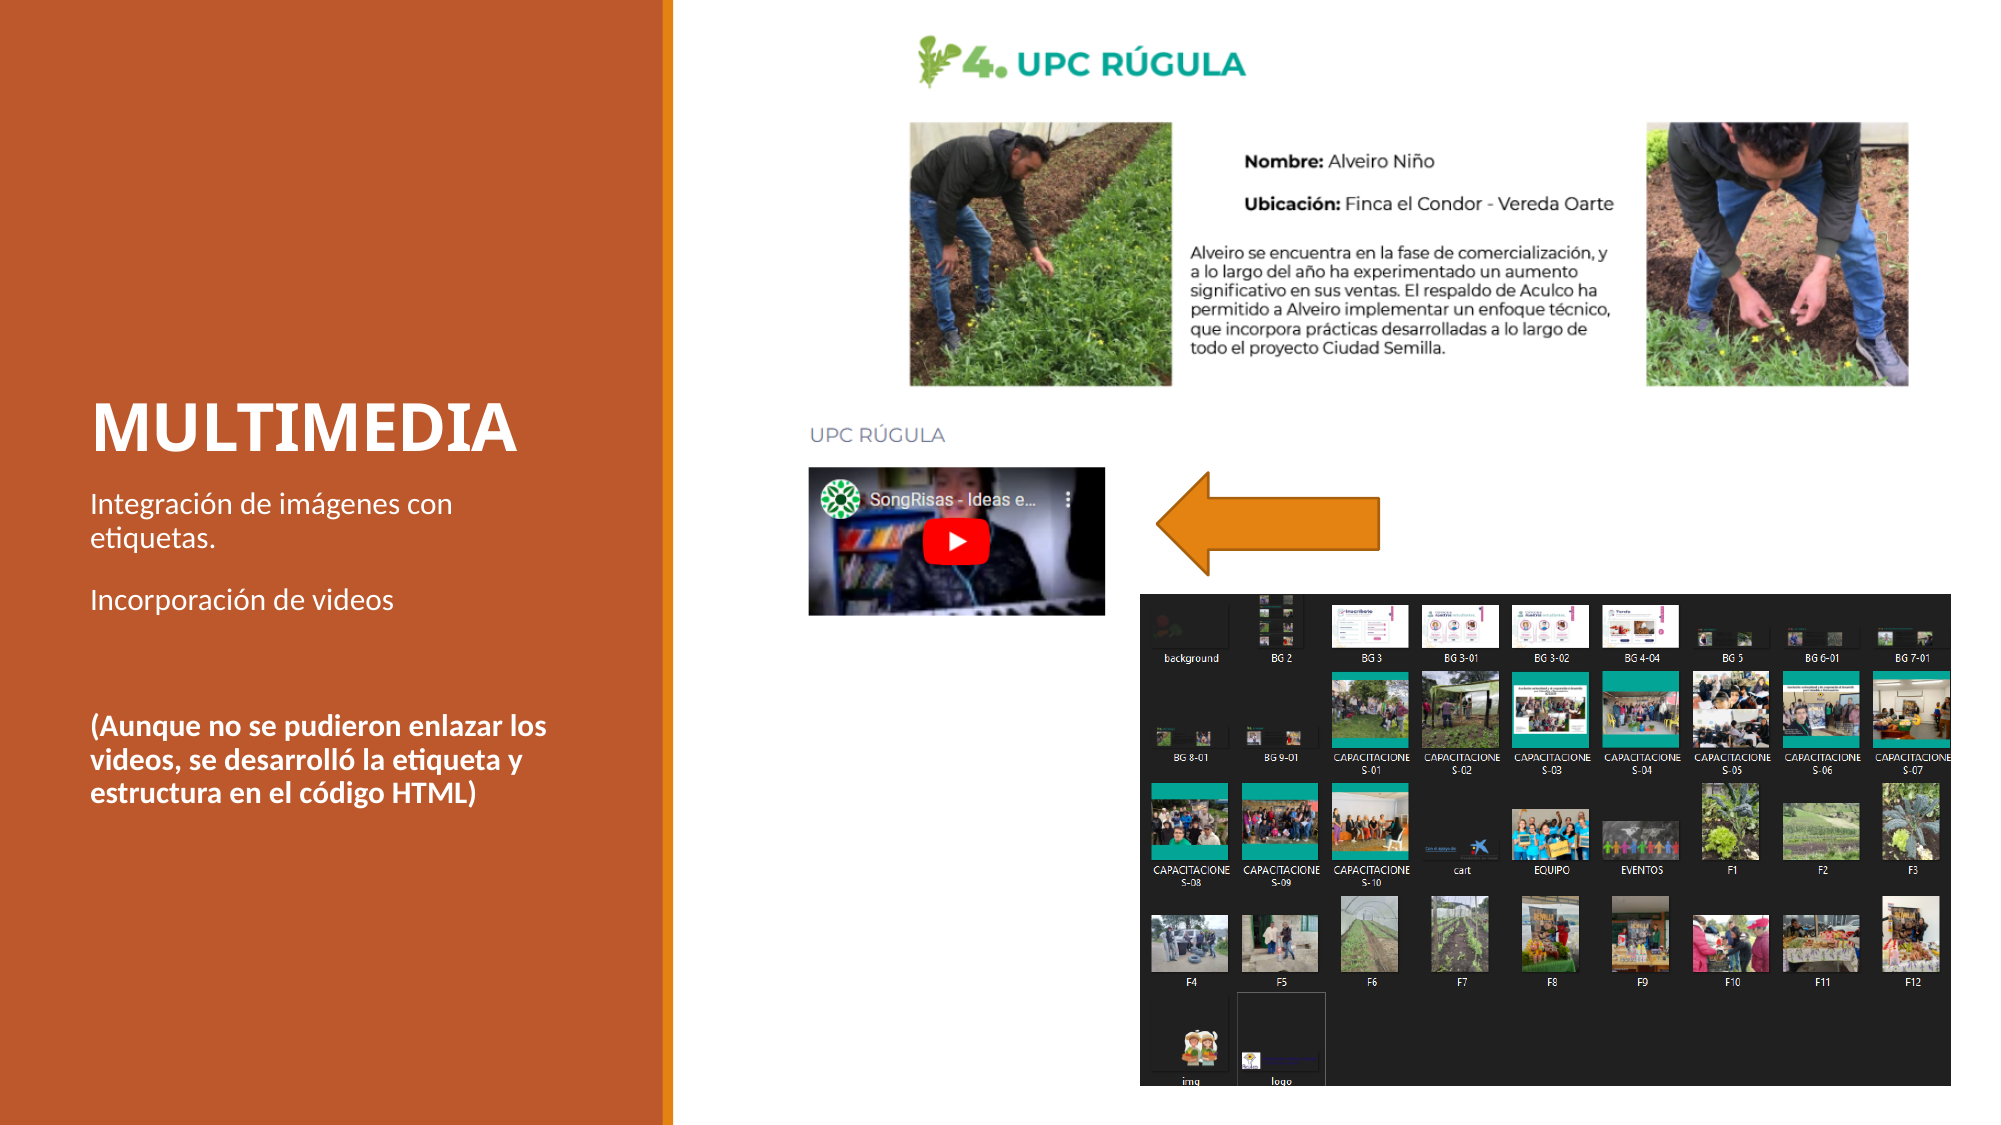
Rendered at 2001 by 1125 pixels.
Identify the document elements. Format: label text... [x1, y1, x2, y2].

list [710, 29, 1978, 665]
list Integración de imágenes con etiquetas. Incorporación de videos (Aunque no se pudieron enlazar los videos, se desarrolló la etiqueta y estructura en el código HTML) [75, 479, 600, 1035]
picture [1139, 593, 1951, 1086]
title MULTIMEDIA [75, 97, 600, 473]
